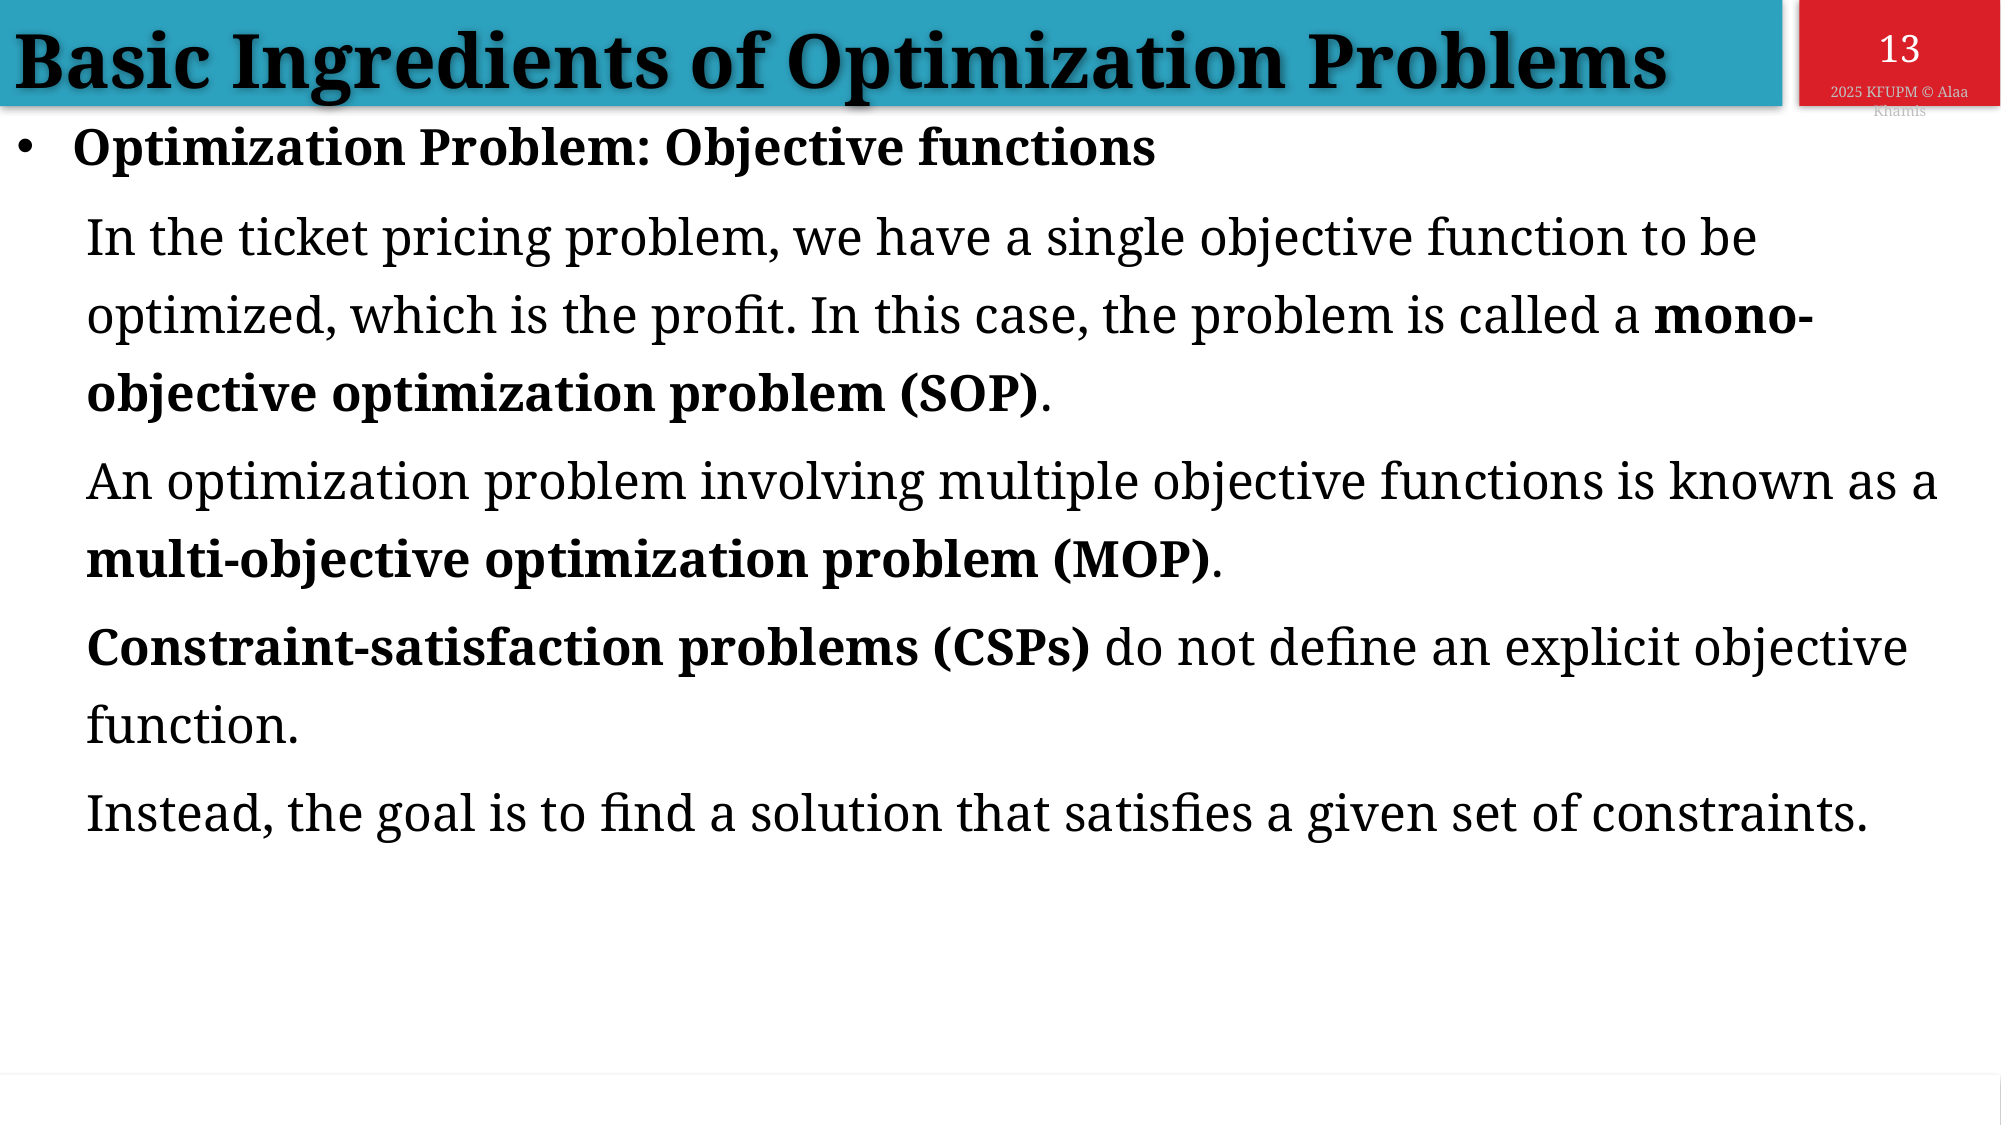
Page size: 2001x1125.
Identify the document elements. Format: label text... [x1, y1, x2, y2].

text_box In the ticket pricing problem, we have a single objective function to be optimized, which is the profit. In this case, the problem is called a mono-objective optimization problem (SOP). An optimization problem involving multiple objective functions is known as a multi-objective optimization problem (MOP). Constraint-satisfaction problems (CSPs) do not define an explicit objective function. Instead, the goal is to find a solution that satisfies a given set of constraints. [71, 180, 2000, 849]
text_box Basic Ingredients of Optimization Problems [0, 0, 1753, 110]
text_box Optimization Problem: Objective functions [1, 107, 2000, 183]
